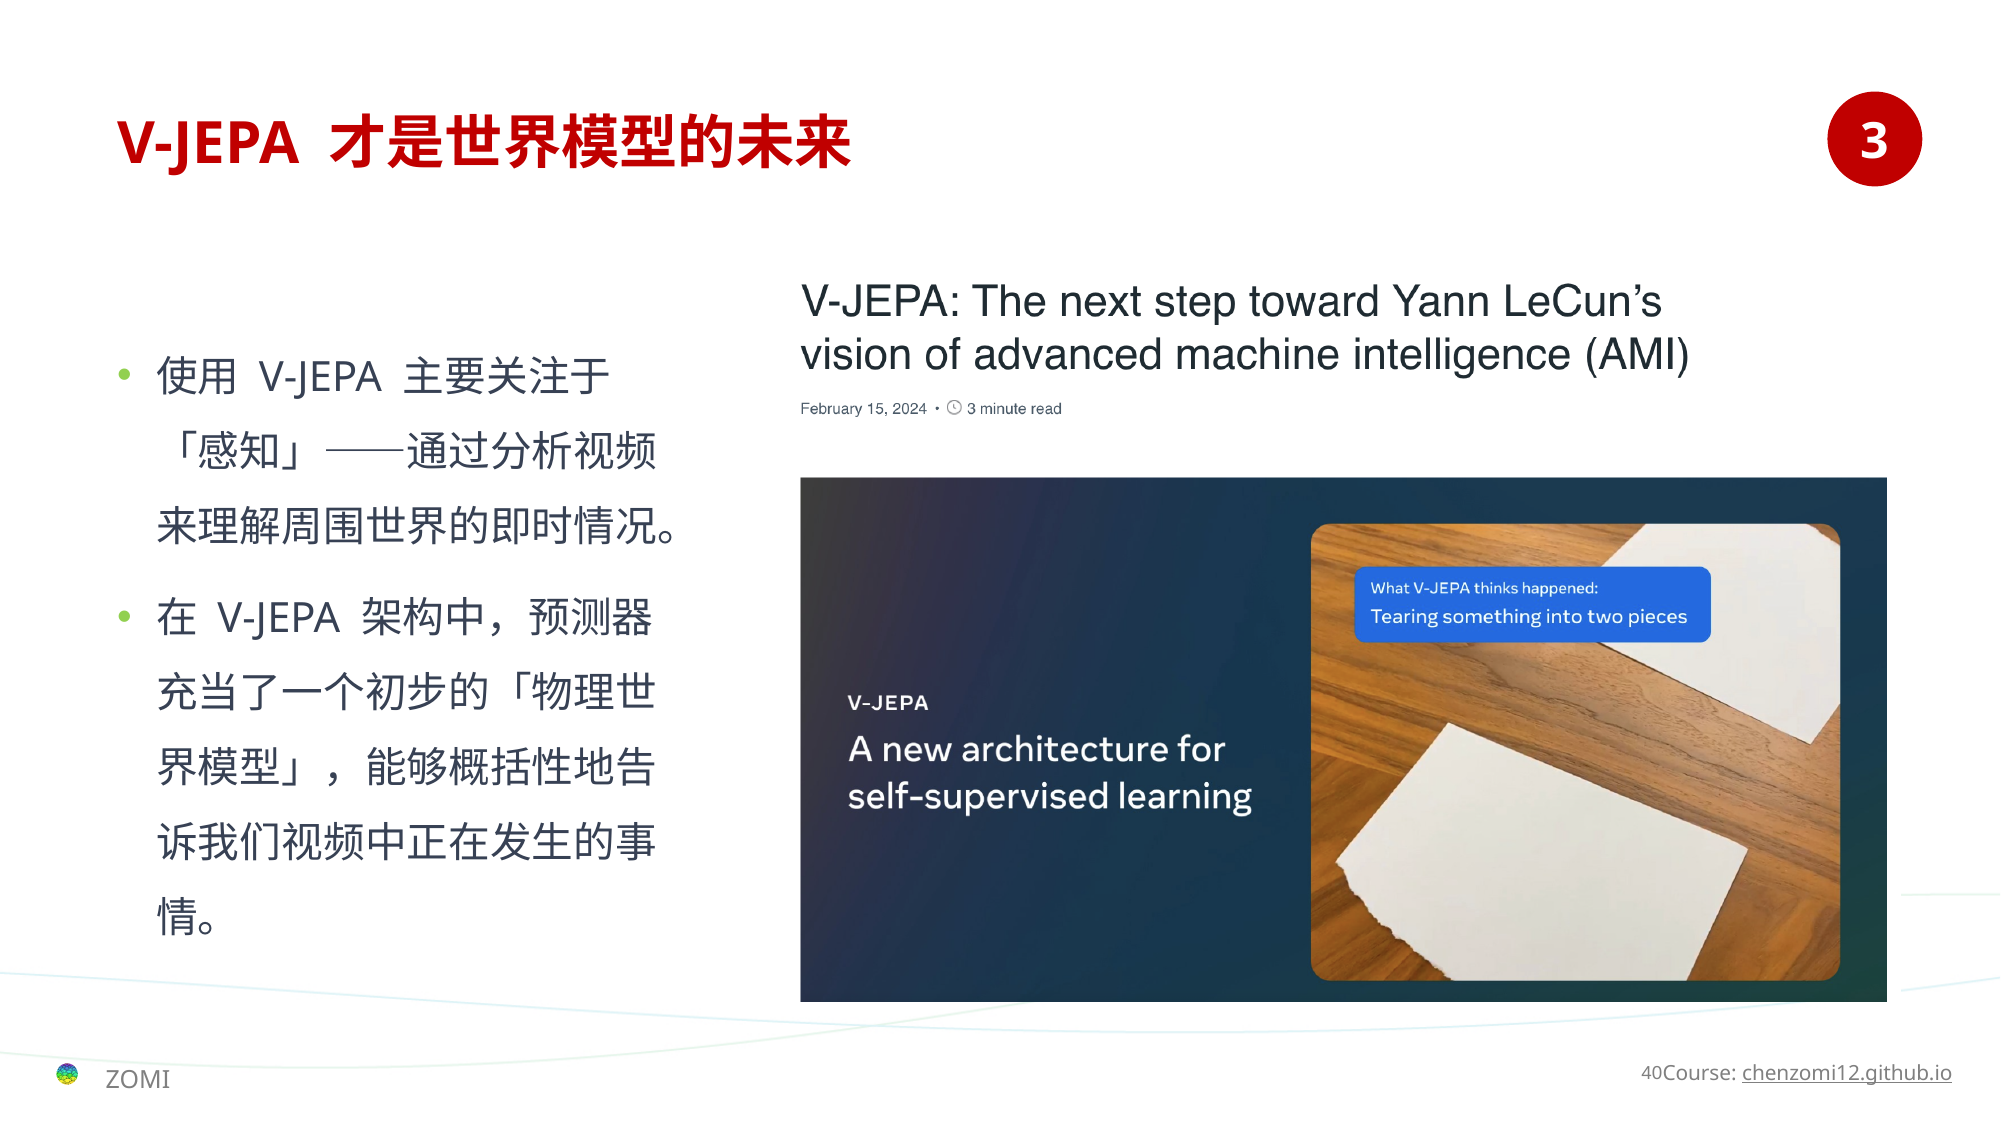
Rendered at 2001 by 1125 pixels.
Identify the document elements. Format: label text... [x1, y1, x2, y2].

text_box 3 [1825, 89, 1925, 189]
title V-JEPA 才是世界模型的未来 [102, 91, 1868, 189]
picture [0, 0, 2001, 1125]
list 使用 V-JEPA 主要关注于「感知」——通过分析视频来理解周围世界的即时情况。 在 V-JEPA 架构中，预测器充当了一个初步的「物理世界模型」，能够概括性地告诉我们视频中正在发生的事情。 [102, 223, 699, 1043]
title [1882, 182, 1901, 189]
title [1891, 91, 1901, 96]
